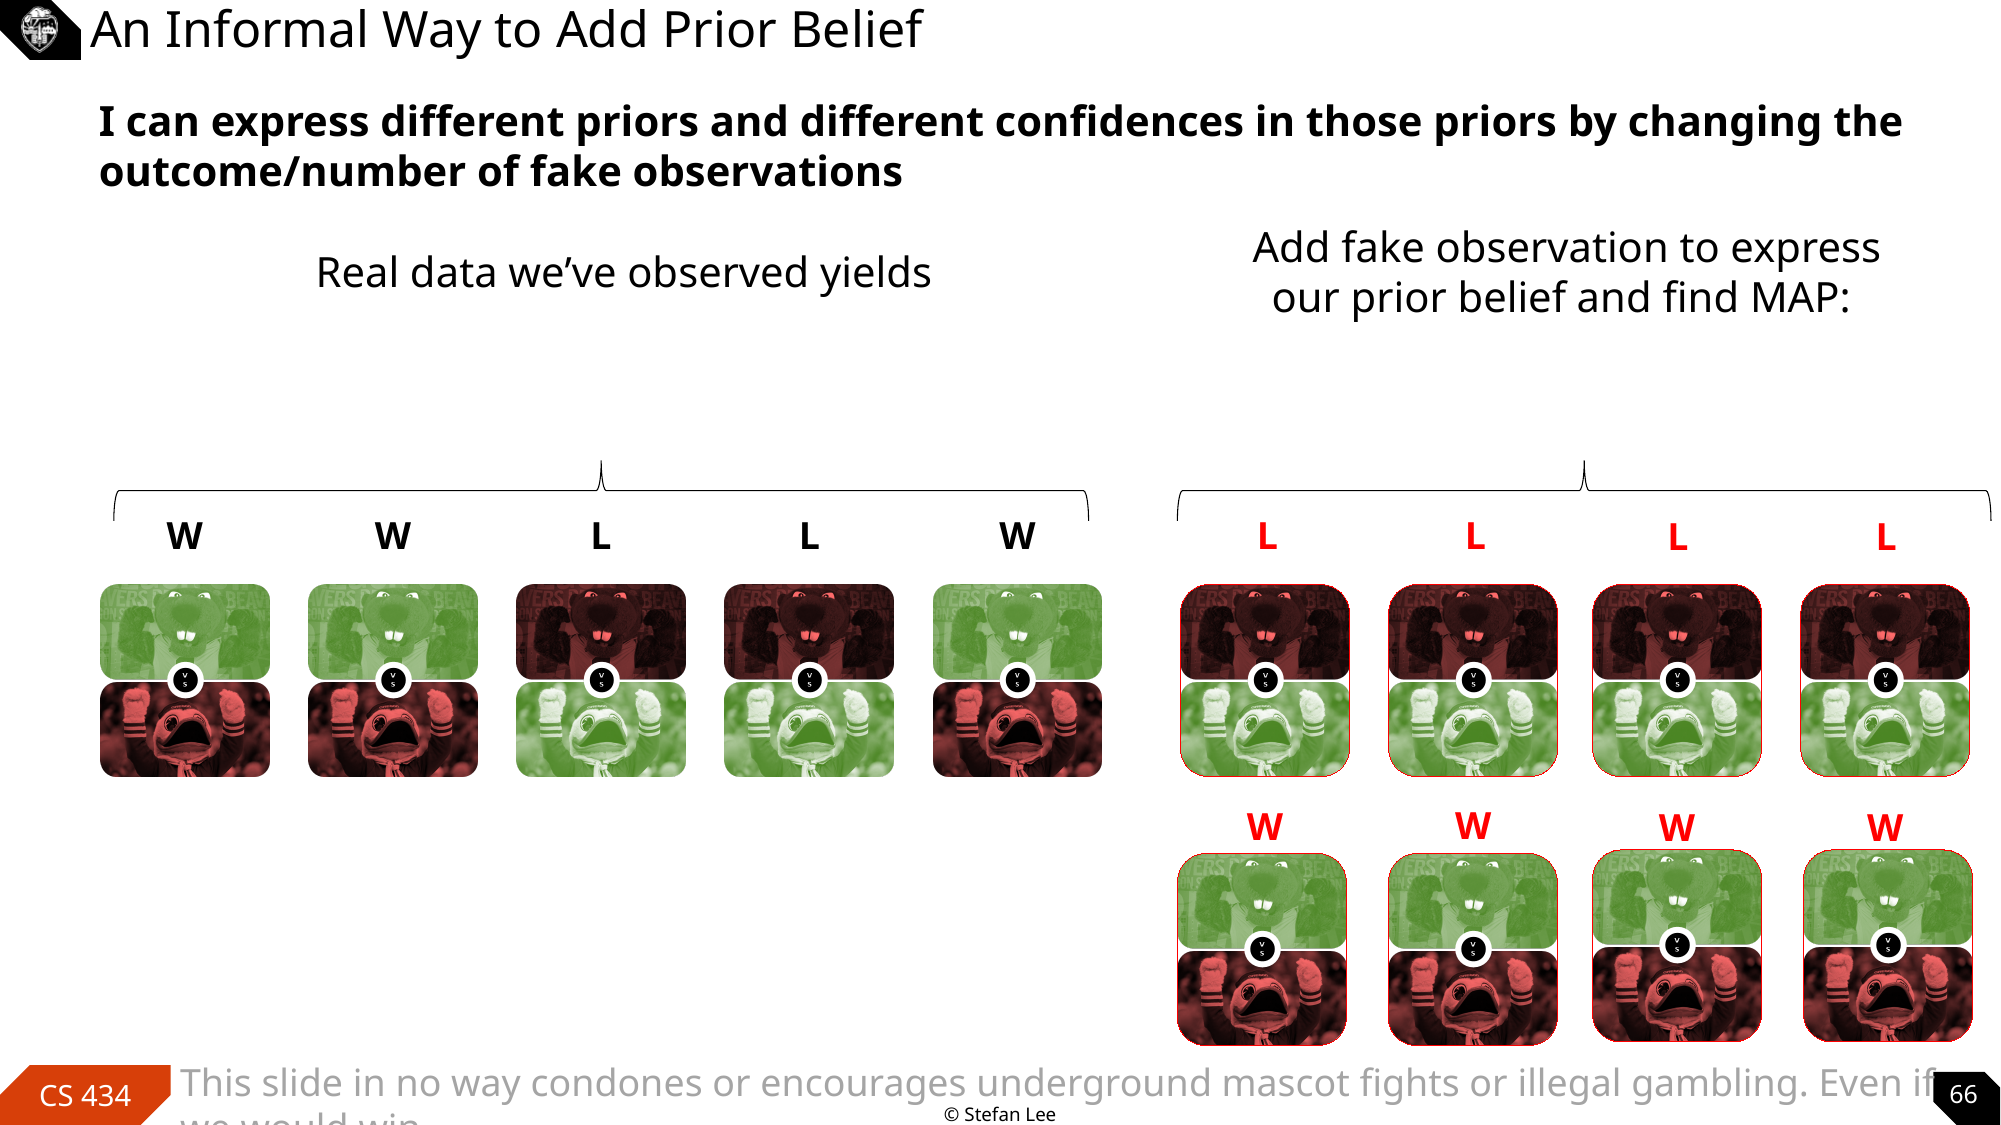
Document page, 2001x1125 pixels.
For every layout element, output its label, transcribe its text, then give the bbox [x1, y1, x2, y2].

picture [1177, 853, 1347, 1046]
text_box L [543, 521, 659, 565]
text_box L [1828, 505, 1944, 566]
picture [1803, 849, 1973, 1042]
picture [1592, 584, 1762, 777]
text_box [113, 460, 1090, 521]
picture [1388, 584, 1558, 777]
text_box W [335, 521, 451, 565]
picture [724, 584, 894, 777]
text_box [1176, 460, 1992, 521]
picture [1592, 849, 1762, 1042]
picture [100, 584, 270, 777]
text_box I can express different priors and different confidences in those priors by changing the outcome/number of fake observations [84, 87, 1968, 203]
picture [1800, 584, 1970, 777]
text_box W [1619, 796, 1735, 849]
text_box W [959, 521, 1076, 565]
text_box W [1207, 795, 1323, 853]
text_box L [1620, 505, 1736, 566]
title An Informal Way to Add Prior Belief [0, 1, 1699, 61]
text_box W [1415, 794, 1531, 853]
picture [1180, 584, 1350, 777]
text_box L [751, 521, 867, 565]
text_box This slide in no way condones or encourages underground mascot fights or illegal gambling. Even if we would win. [165, 1051, 2000, 1125]
picture [516, 584, 686, 777]
picture [933, 584, 1103, 777]
text_box W [1827, 796, 1943, 849]
text_box L [1418, 521, 1534, 565]
text_box W [127, 521, 243, 565]
picture [1388, 853, 1558, 1046]
picture [308, 584, 478, 777]
text_box L [1209, 521, 1325, 565]
